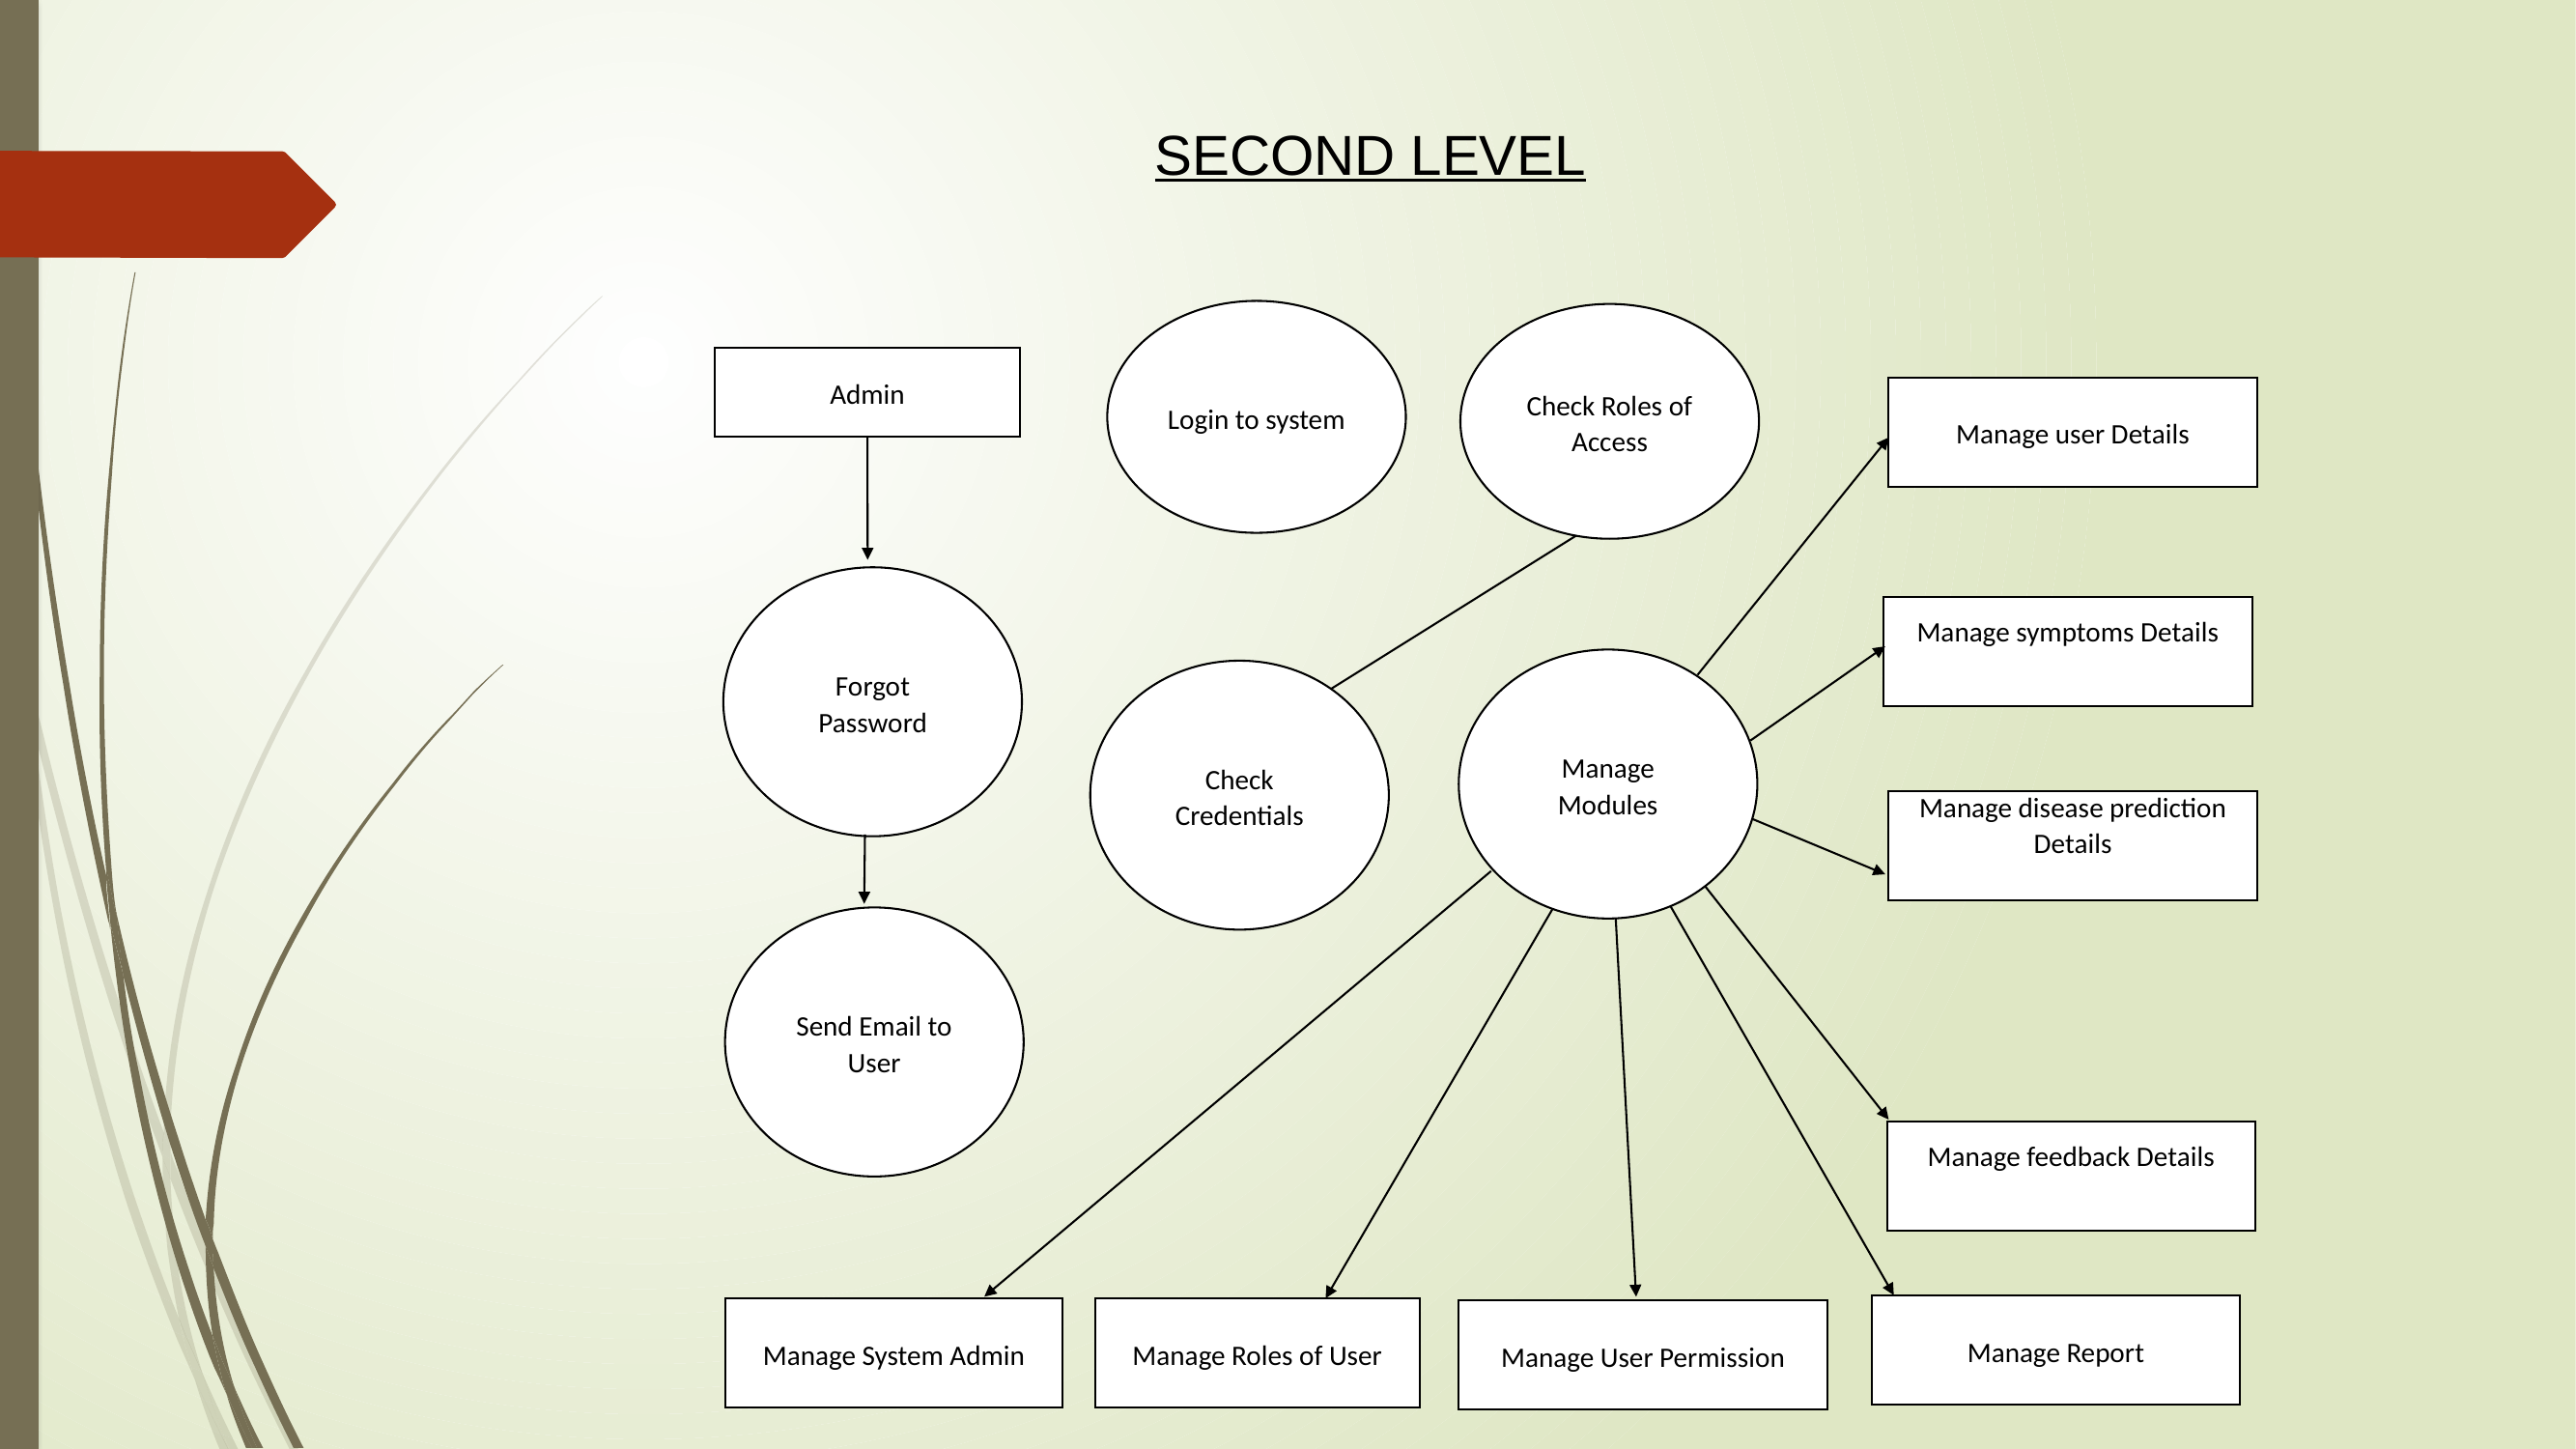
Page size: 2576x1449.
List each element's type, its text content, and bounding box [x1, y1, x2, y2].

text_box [714, 300, 2258, 1409]
text_box SECOND LEVEL [1140, 111, 2300, 194]
